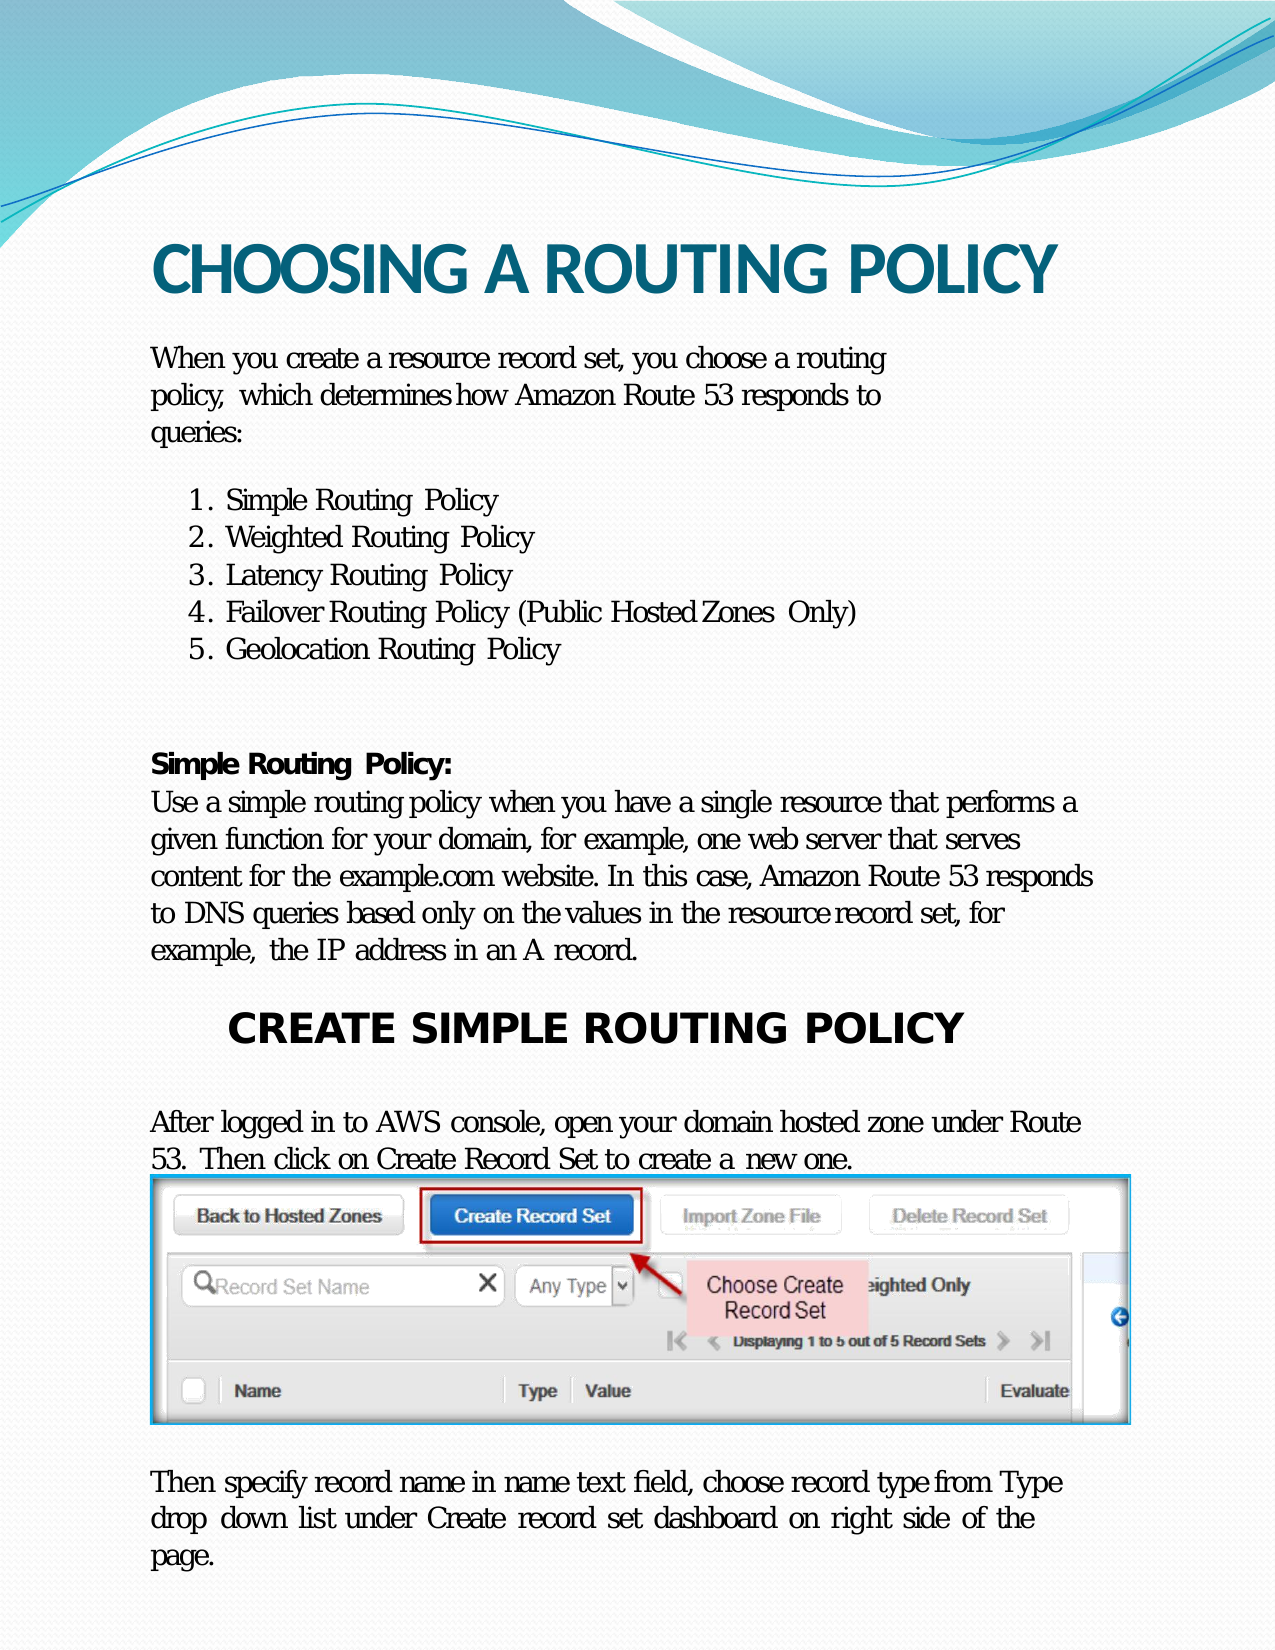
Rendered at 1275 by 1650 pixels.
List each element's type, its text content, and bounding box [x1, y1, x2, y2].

title CHOOSING A ROUTING POLICY [150, 31, 1113, 309]
text_box When you create a resource record set, you choose a routing policy, which determines how Amazon Route 53 responds to queries: Simple Routing Policy Weighted Routing Policy Latency Routing Policy Failover Routing Policy (Public Hosted Zones Only) Geolocation Routing Policy Simple Routing Policy: Use a simple routing policy when you have a single resource that performs a given function for your domain, for example, one web server that serves content for the example.com website. In this case, Amazon Route 53 responds to DNS queries based only on the values in the resource record set, for example, the IP address in an A record. CREATE SIMPLE ROUTING POLICY After logged in to AWS console, open your domain hosted zone under Route 53. Then click on Create Record Set to create a new one. [147, 335, 1108, 1176]
text_box Then specify record name in name text field, choose record type from Type drop down list under Create record set dashboard on right side of the page. [147, 1459, 1108, 1572]
text_box [149, 1174, 1132, 1425]
